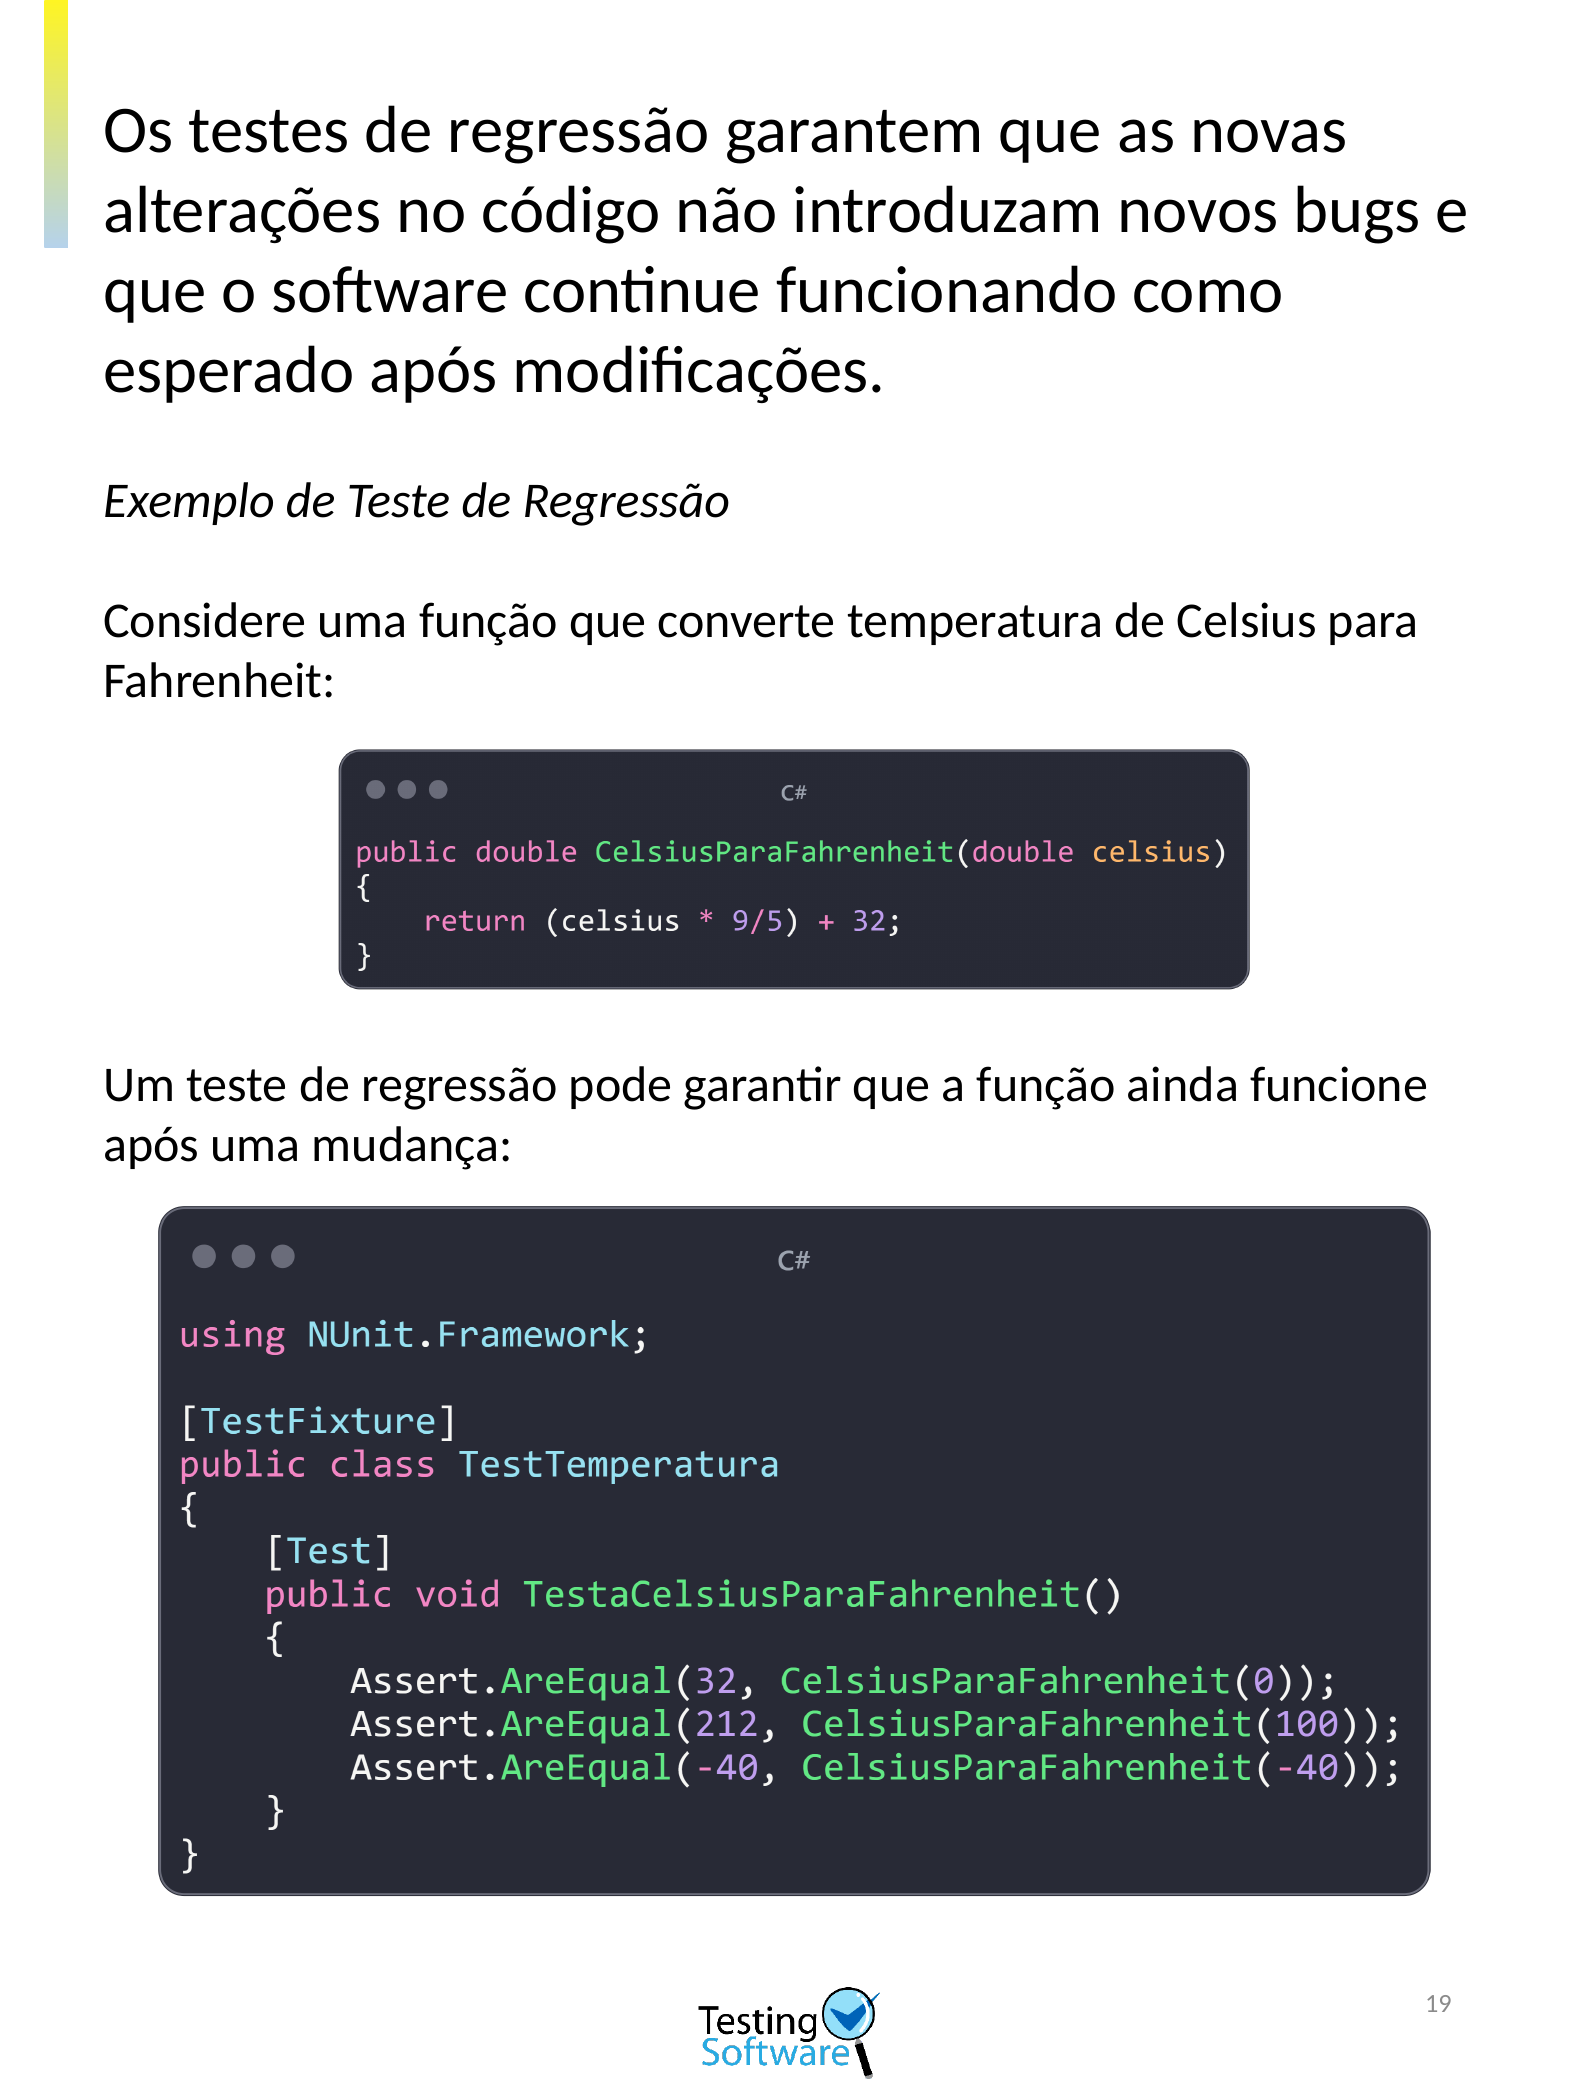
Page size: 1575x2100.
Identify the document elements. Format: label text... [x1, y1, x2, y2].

text_box Exemplo de Teste de Regressão Considere uma função que converte temperatura de Celsius para Fahrenheit: [88, 459, 1500, 715]
text_box [43, 0, 69, 249]
picture [692, 1938, 883, 2089]
picture [330, 607, 1258, 1130]
picture [135, 1179, 1453, 1921]
text_box Os testes de regressão garantem que as novas alterações no código não introduzam novos bugs e que o software continue funcionando como esperado após modificações. [88, 78, 1500, 414]
text_box Um teste de regressão pode garantir que a função ainda funcione após uma mudança: [88, 1043, 1500, 1179]
slide_number 19 [1112, 1946, 1467, 2059]
